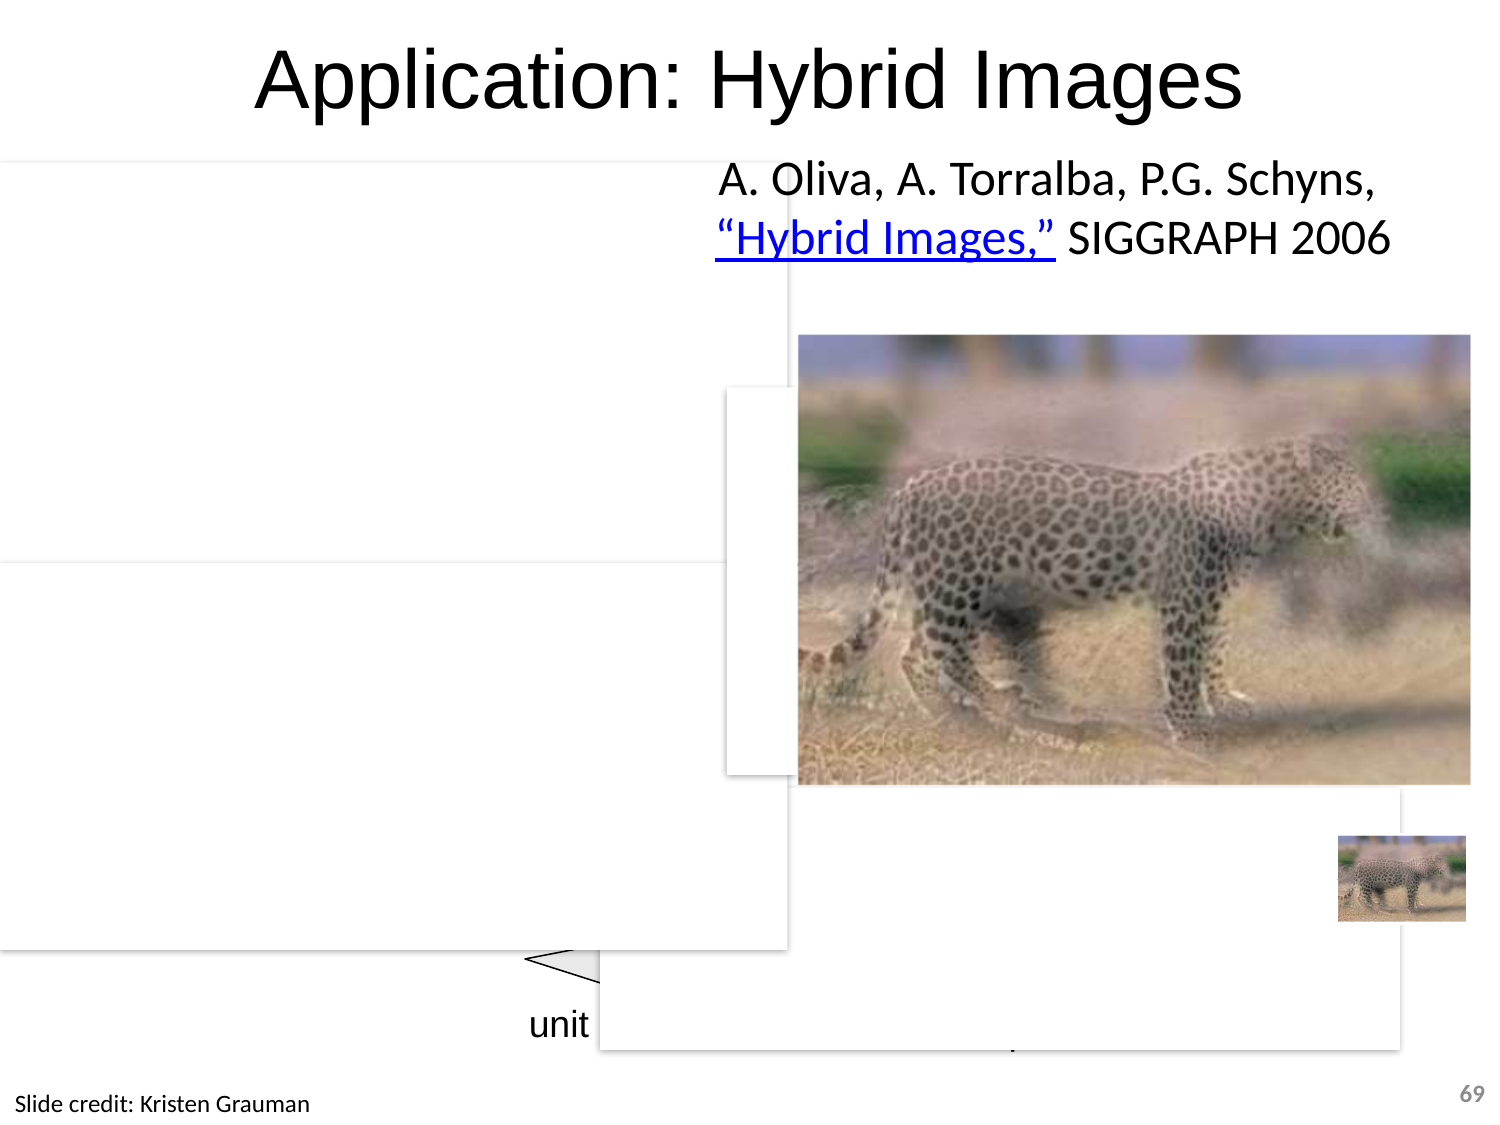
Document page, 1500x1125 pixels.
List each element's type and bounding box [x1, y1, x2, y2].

picture [1401, 320, 1488, 805]
text_box [0, 162, 1401, 1051]
picture [1337, 833, 1469, 926]
list [549, 137, 1500, 288]
text_box [0, 1079, 413, 1125]
slide_number [1149, 1062, 1500, 1123]
title [74, 0, 1426, 151]
